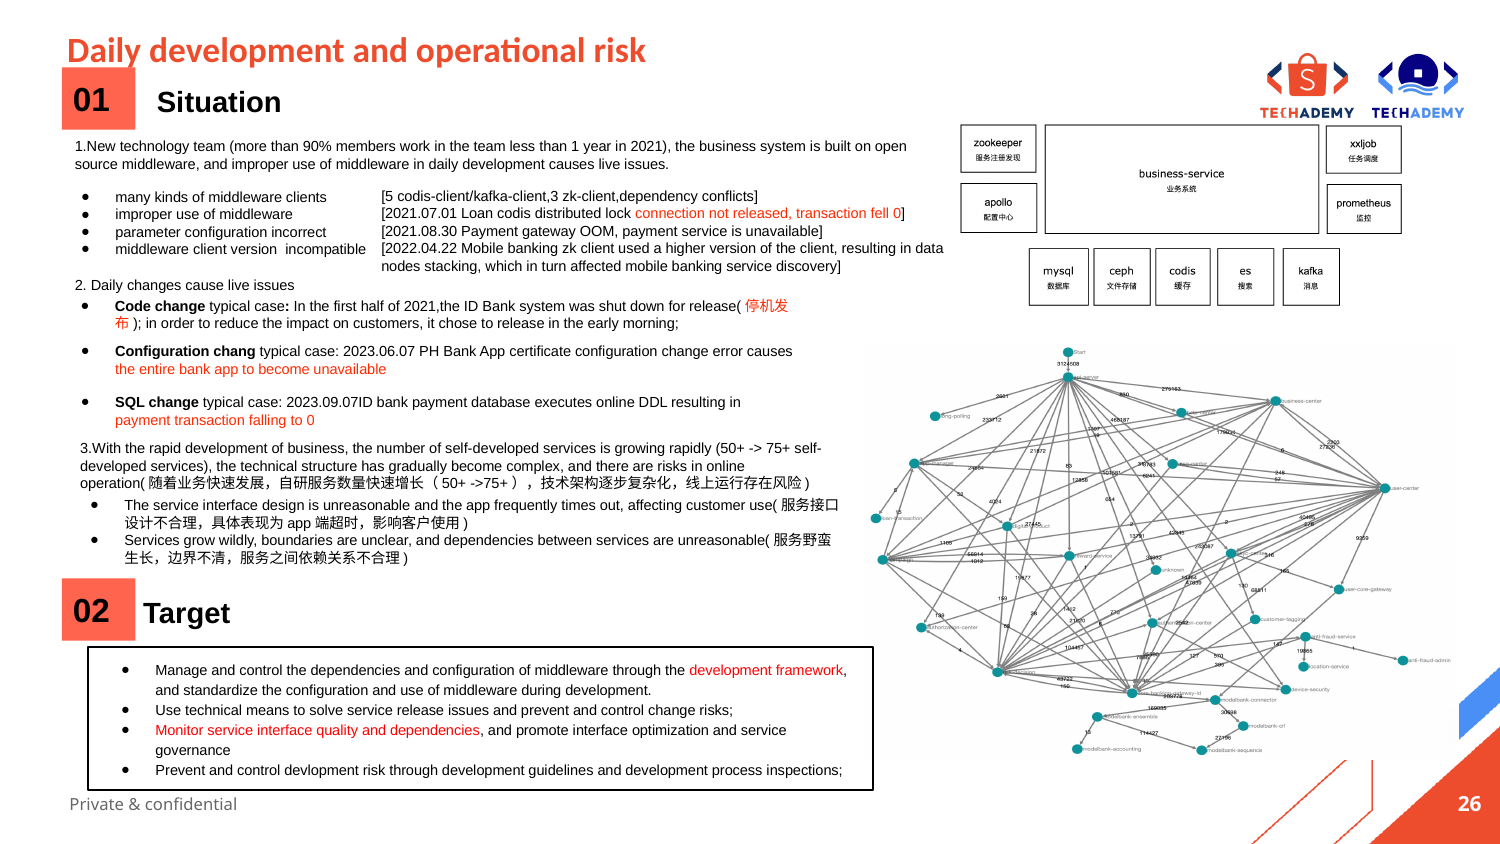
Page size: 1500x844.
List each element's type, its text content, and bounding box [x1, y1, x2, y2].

text_box Target [131, 583, 309, 641]
text_box SQL change typical case: 2023.09.07ID bank payment database executes online DDL resulting in payment transaction falling to 0 [47, 389, 809, 440]
text_box 01 [61, 67, 136, 130]
text_box 1.New technology team (more than 90% members work in the team less than 1 year in 2021), the business system is built on open source middleware, and improper use of middleware in daily development causes live issues. [63, 125, 946, 176]
title Daily development and operational risk [60, 1, 1440, 96]
text_box many kinds of middleware clients improper use of middleware parameter configuration incorrect middleware client version incompatible [48, 176, 370, 269]
text_box 02 [61, 578, 136, 641]
text_box Code change typical case: In the first half of 2021,the ID Bank system was shut down for release(停机发布); in order to reduce the impact on customers, it chose to release in the early morning; [47, 285, 809, 343]
text_box [5 codis-client/kafka-client,3 zk-client,dependency conflicts] [2021.07.01 Loan codis distributed lock connection not released, transaction fell 0] [2021.08.30 Payment gateway OOM, payment service is unavailable] [2022.04.22 Mobile banking zk client used a higher version of the client, resulting in data nodes stacking, which in turn affected mobile banking service discovery] [370, 175, 946, 286]
text_box 2. Daily changes cause live issues [63, 266, 389, 302]
text_box The service interface design is unreasonable and the app frequently times out, affecting customer use(服务接口设计不合理，具体表现为app端超时，影响客户使用) Services grow wildly, boundaries are unclear, and dependencies between services are unreasonable(服务野蛮生长，边界不清，服务之间依赖关系不合理) [56, 484, 852, 578]
text_box 3.With the rapid development of business, the number of self-developed services is growing rapidly (50+ -> 75+ self-developed services), the technical structure has gradually become complex, and there are risks in online operation(随着业务快速发展，自研服务数量快速增长（50+ ->75+），技术架构逐步复杂化，线上运行存在风险) [68, 428, 840, 503]
text_box Situation [145, 72, 323, 130]
picture [0, 0, 1500, 844]
text_box Configuration chang typical case: 2023.06.07 PH Bank App certificate configuration change error causes the entire bank app to become unavailable [47, 343, 809, 389]
text_box Manage and control the dependencies and configuration of middleware through the development framework, and standardize the configuration and use of middleware during development. Use technical means to solve service release issues and prevent and control change risks; Monitor service interface quality and dependencies, and promote interface optimization and service governance Prevent and control devlopment risk through development guidelines and development process inspections; [87, 646, 874, 790]
slide_number ‹#› [1439, 784, 1500, 844]
